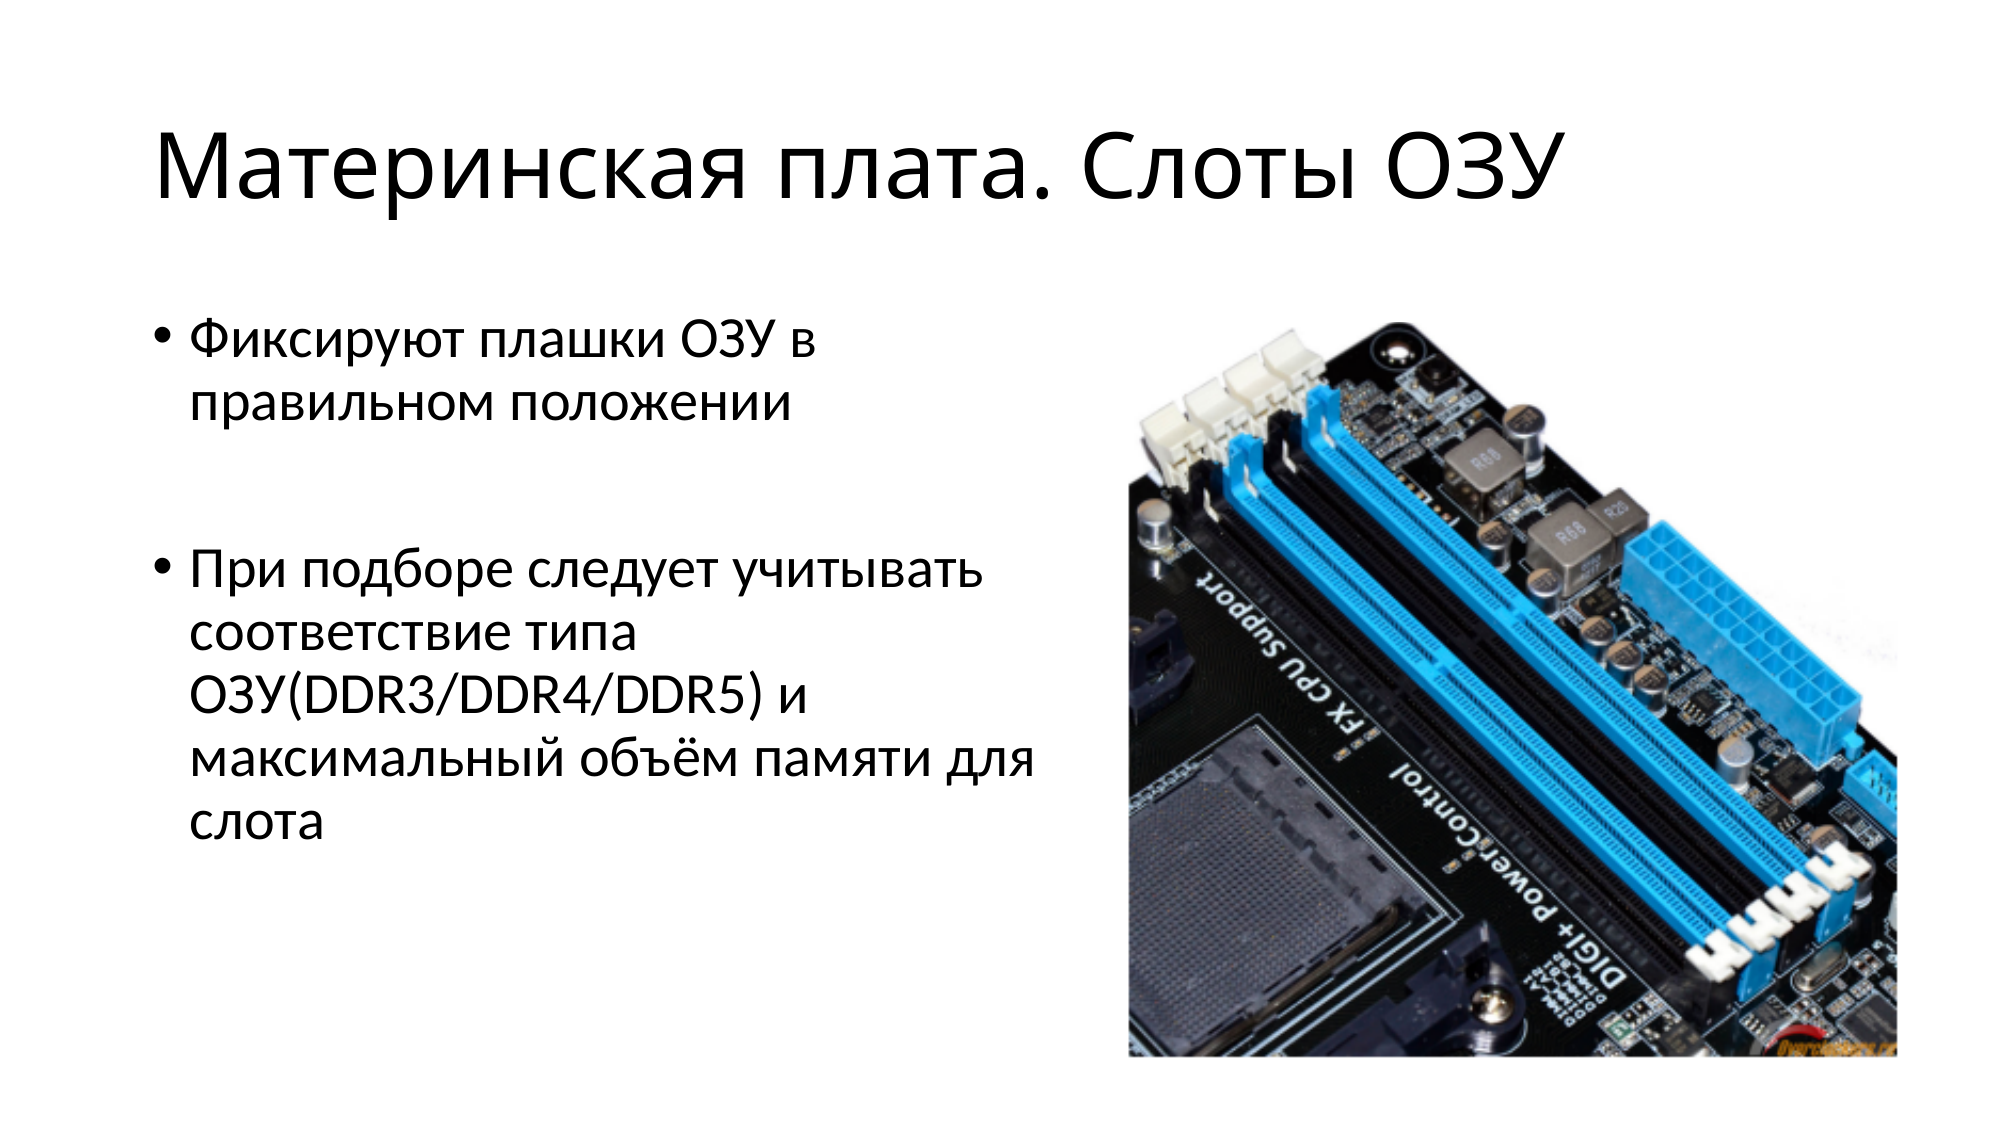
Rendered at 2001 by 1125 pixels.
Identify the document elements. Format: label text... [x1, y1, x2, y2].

title Материнская плата. Слоты ОЗУ [137, 59, 1863, 278]
list Фиксируют плашки ОЗУ в правильном положении При подборе следует учитывать соответствие типа ОЗУ(DDR3/DDR4/DDR5) и максимальный объём памяти для слота [137, 299, 1103, 1043]
picture [1123, 321, 1904, 1066]
